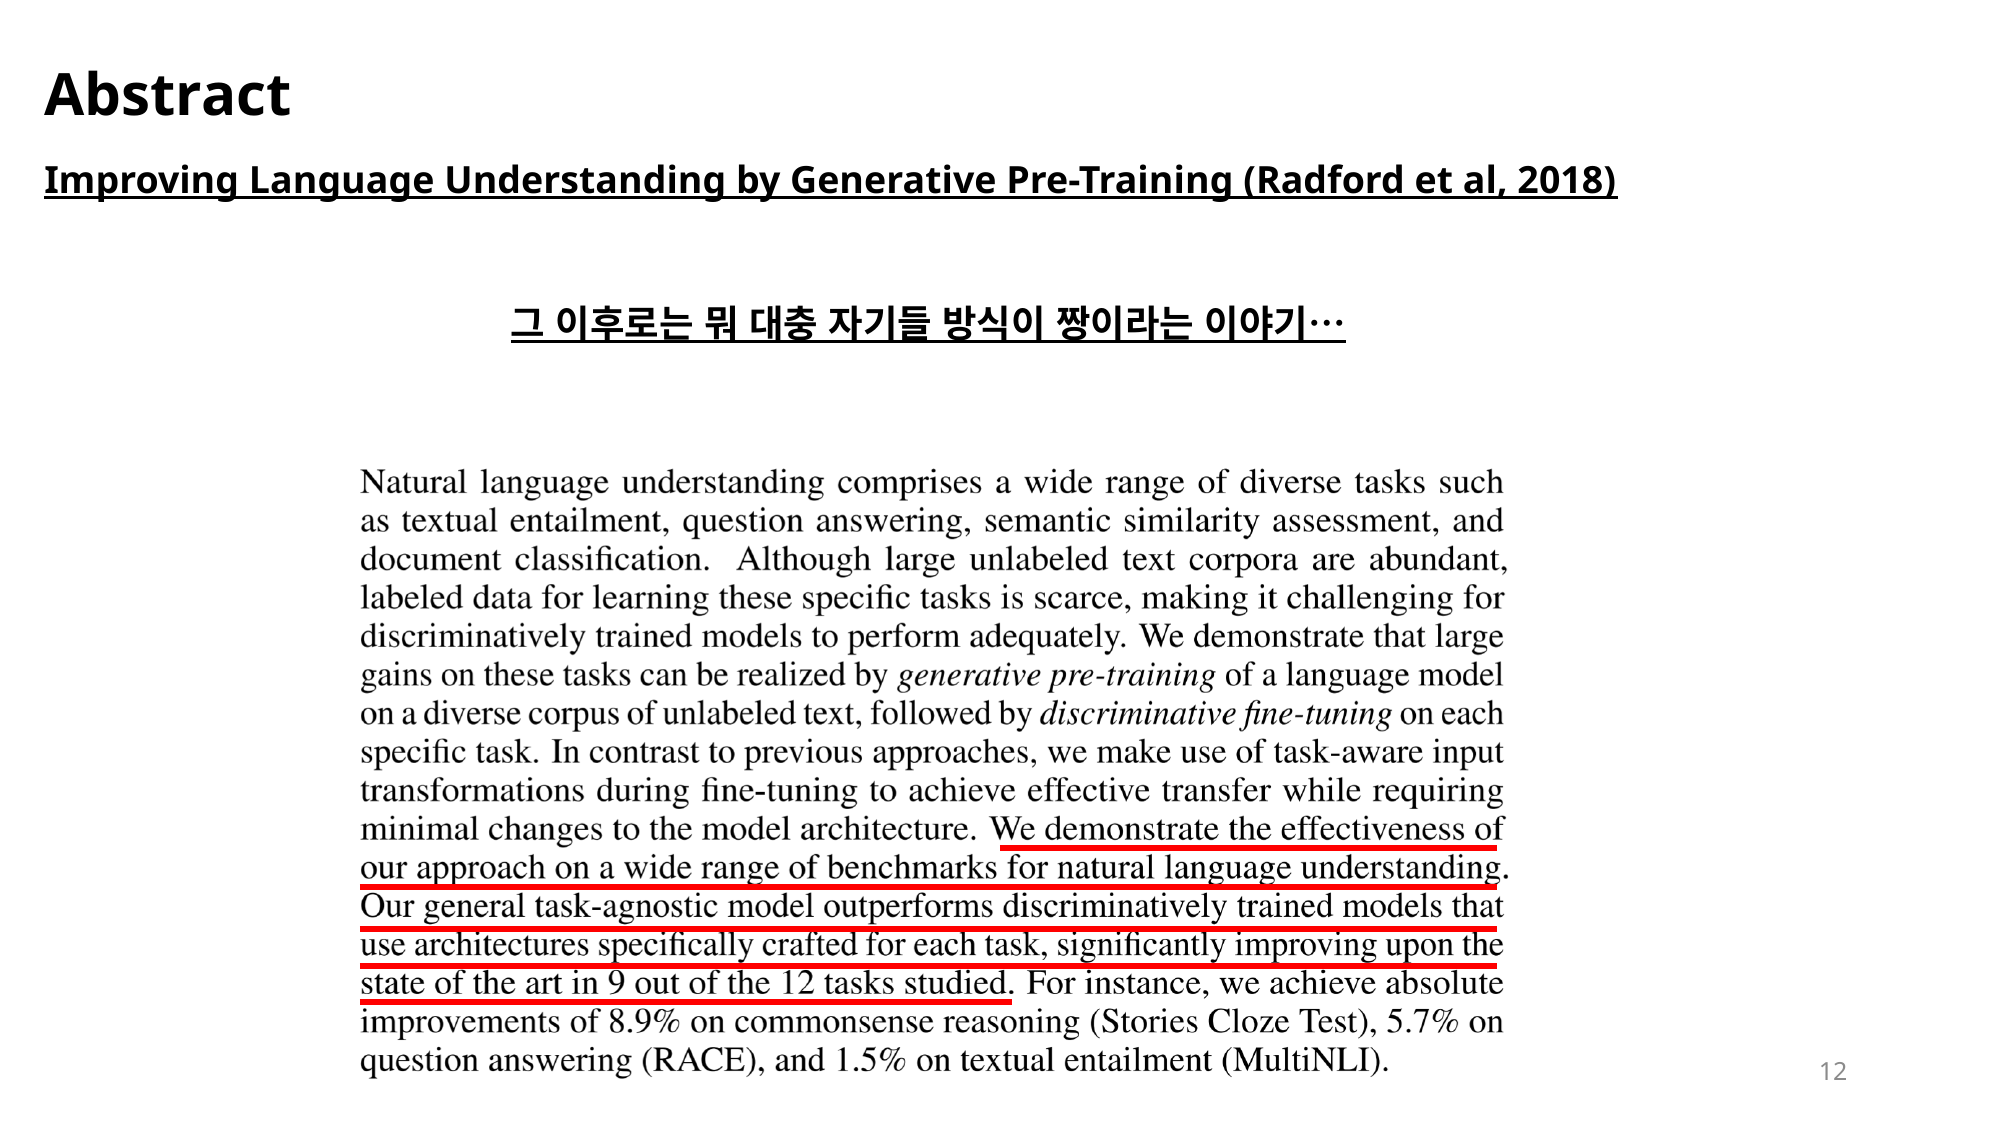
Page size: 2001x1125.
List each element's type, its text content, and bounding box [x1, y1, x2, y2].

text_box 그 이후로는 뭐 대충 자기들 방식이 짱이라는 이야기… [303, 292, 1554, 352]
title Abstract [29, 20, 1498, 136]
picture [337, 458, 1530, 1093]
slide_number 12 [1412, 1042, 1863, 1103]
text_box Improving Language Understanding by Generative Pre-Training (Radford et al, 2018) [29, 148, 1636, 253]
